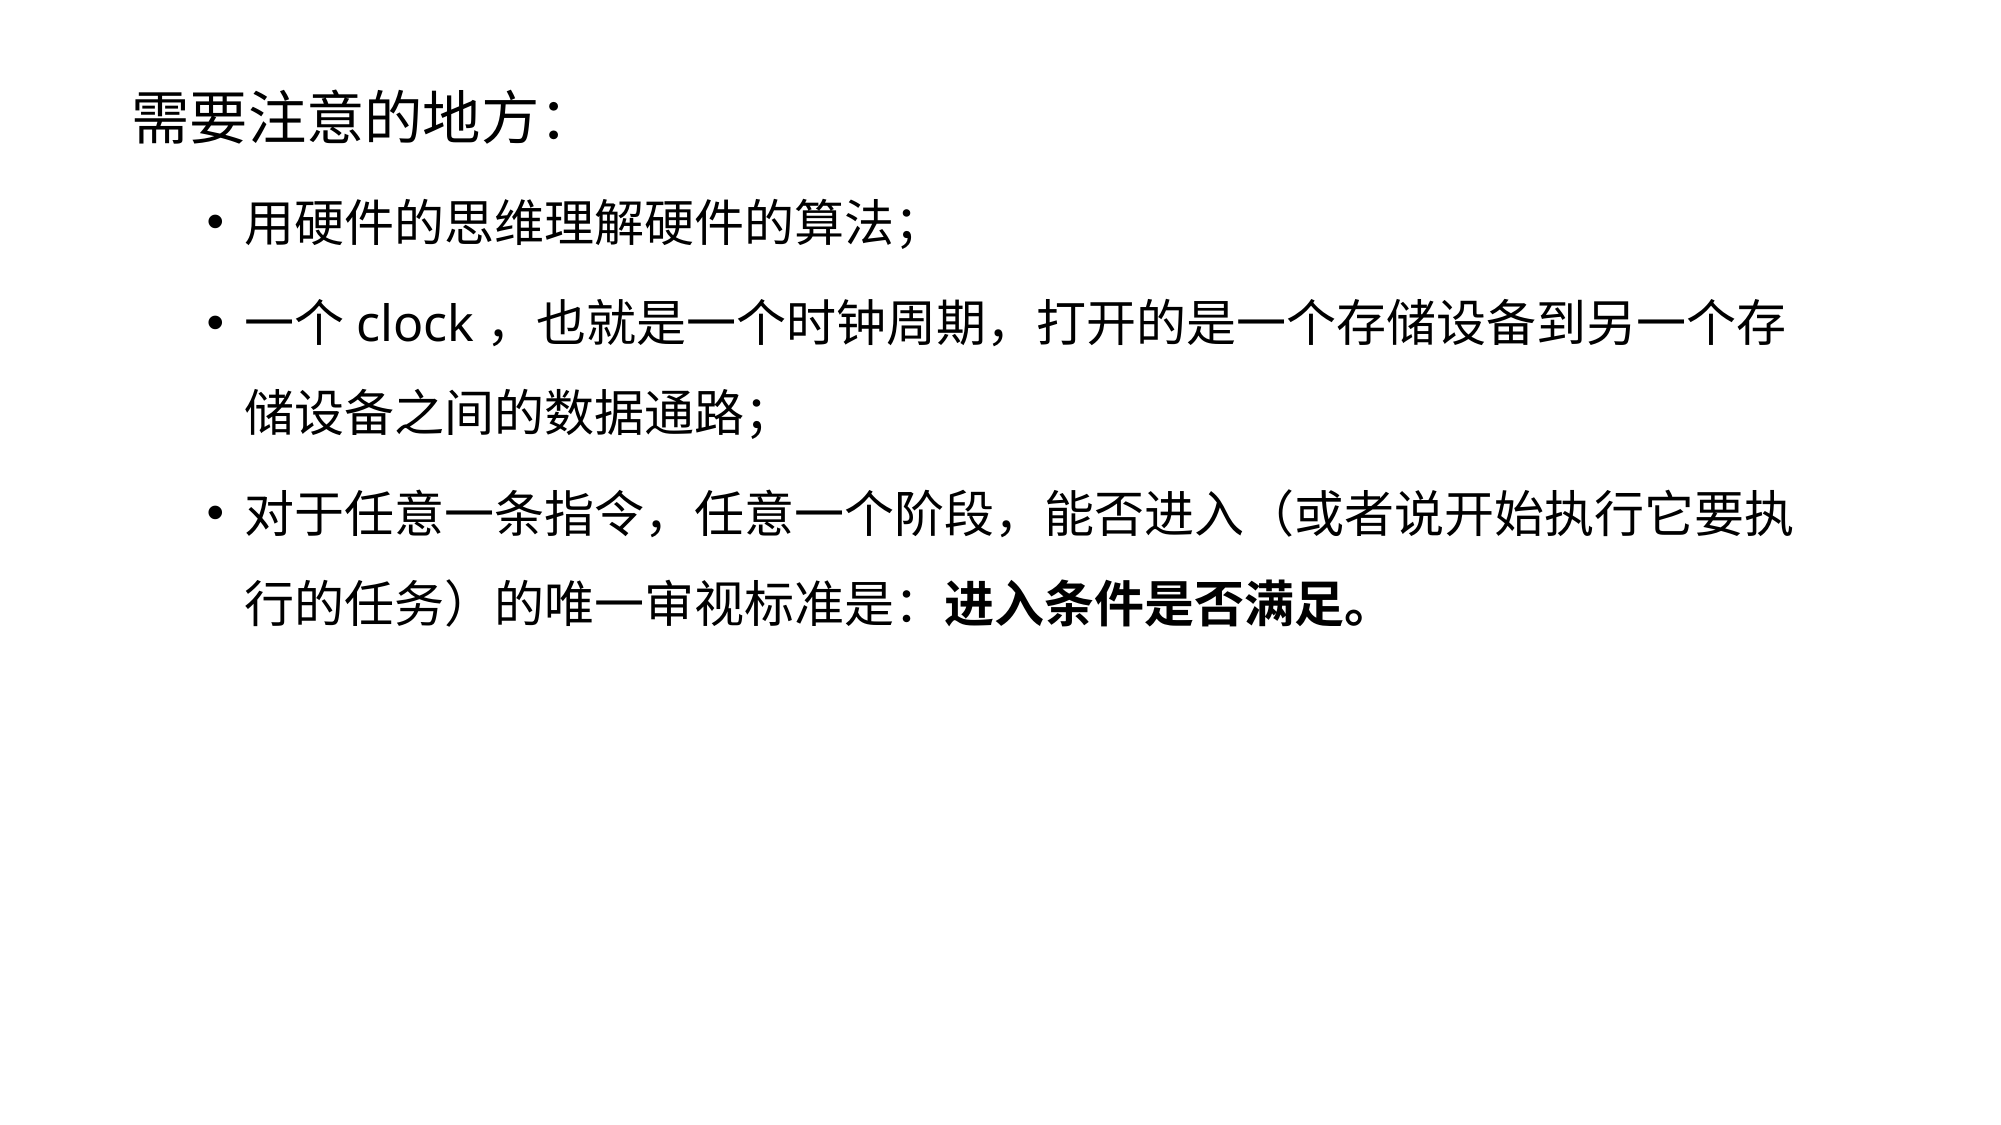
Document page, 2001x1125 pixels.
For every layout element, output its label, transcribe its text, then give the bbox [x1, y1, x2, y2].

list 需要注意的地方： 用硬件的思维理解硬件的算法； 一个clock，也就是一个时钟周期，打开的是一个存储设备到另一个存储设备之间的数据通路； 对于任意一条指令，任意一个阶段，能否进入（或者说开始执行它要执行的任务）的唯一审视标准是：进入条件是否满足。 [116, 38, 1842, 1014]
